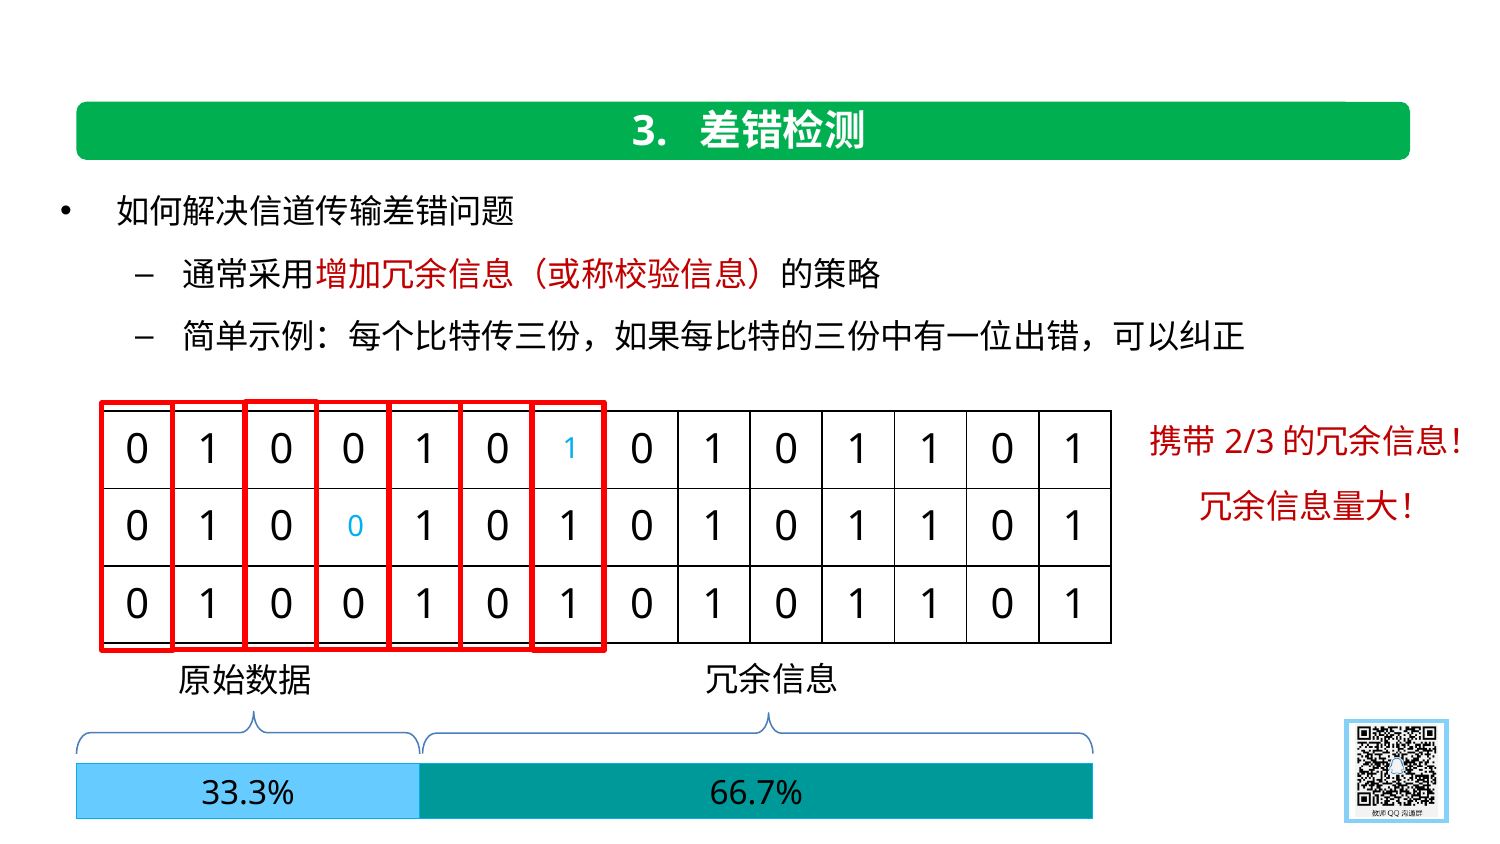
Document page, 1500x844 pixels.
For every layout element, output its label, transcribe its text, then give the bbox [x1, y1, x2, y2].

text_box [882, 101, 1411, 160]
table_header 1 [679, 412, 749, 488]
text_box [531, 401, 606, 649]
text_box [76, 101, 617, 160]
table_cell 1 [1040, 567, 1110, 642]
table_cell 1 [823, 489, 894, 565]
text_box [315, 400, 391, 649]
table_cell 0 [967, 567, 1038, 642]
table_cell 0 [751, 567, 821, 642]
table_header 0 [751, 412, 821, 488]
table_header 0 [967, 412, 1038, 488]
table_header 0 [607, 412, 677, 488]
table_header 1 [895, 412, 966, 488]
text_box 如何解决信道传输差错问题 通常采用增加冗余信息（或称校验信息）的策略 简单示例：每个比特传三份，如果每比特的三份中有一位出错，可以纠正 [45, 167, 1316, 380]
table_cell 0 [607, 567, 677, 642]
table_cell 1 [895, 567, 966, 642]
picture [1355, 724, 1438, 817]
text_box [458, 400, 531, 649]
text_box [391, 400, 458, 649]
text_box [243, 400, 315, 649]
text_box 3. 差错检测 [617, 96, 882, 162]
table_header 1 [1040, 412, 1110, 488]
text_box [171, 400, 243, 649]
table_cell 0 [607, 489, 677, 565]
table_header 1 [823, 412, 894, 488]
table_cell 1 [679, 489, 749, 565]
table_cell 1 [679, 567, 749, 642]
table_cell 1 [1040, 489, 1110, 565]
table_cell 0 [751, 489, 821, 565]
table_cell 0 [967, 489, 1038, 565]
text_box [100, 401, 171, 649]
text_box 携带2/3的冗余信息！ 冗余信息量大！ [1135, 412, 1497, 533]
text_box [76, 650, 1094, 820]
table_cell 1 [895, 489, 966, 565]
table_cell 1 [823, 567, 894, 642]
